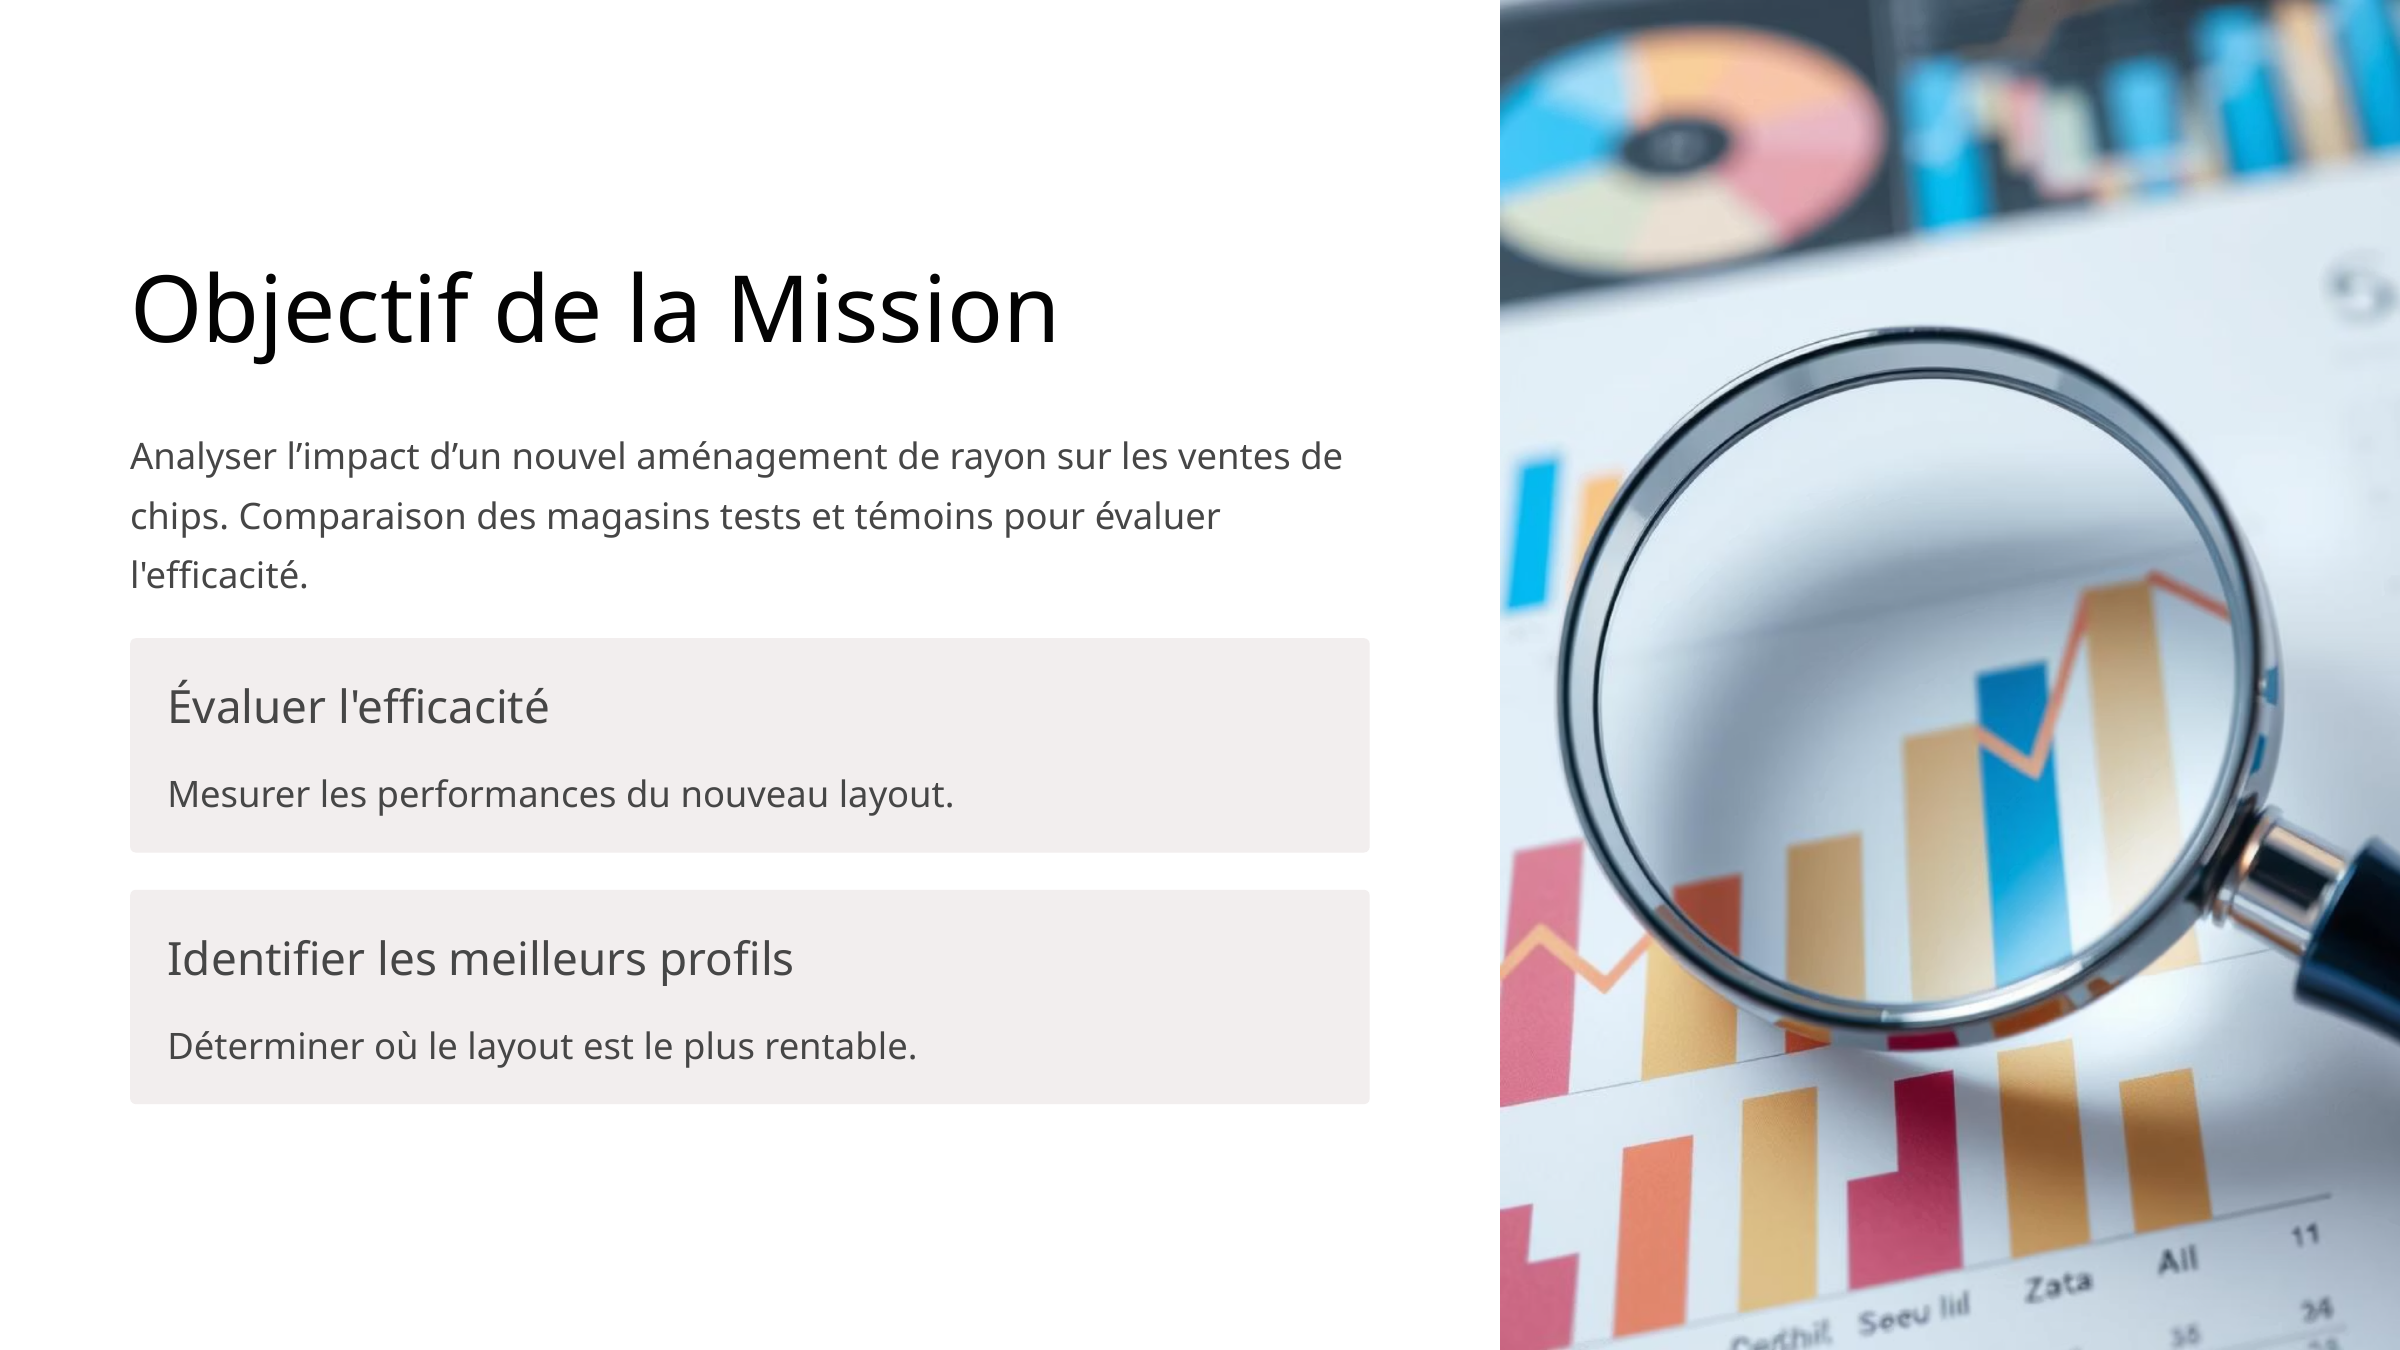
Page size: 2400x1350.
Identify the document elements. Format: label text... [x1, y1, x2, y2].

text_box Évaluer l'efficacité [167, 675, 633, 734]
text_box Analyser l’impact d’un nouvel aménagement de rayon sur les ventes de chips. Comparaison des magasins tests et témoins pour évaluer l'efficacité. [130, 417, 1370, 597]
text_box Mesurer les performances du nouveau layout. [167, 755, 1333, 816]
text_box [130, 638, 1370, 853]
text_box Déterminer où le layout est le plus rentable. [167, 1007, 1333, 1067]
text_box [130, 889, 1370, 1105]
picture [1499, 0, 2400, 1350]
text_box Identifier les meilleurs profils [167, 926, 816, 986]
text_box Objectif de la Mission [130, 245, 1095, 362]
